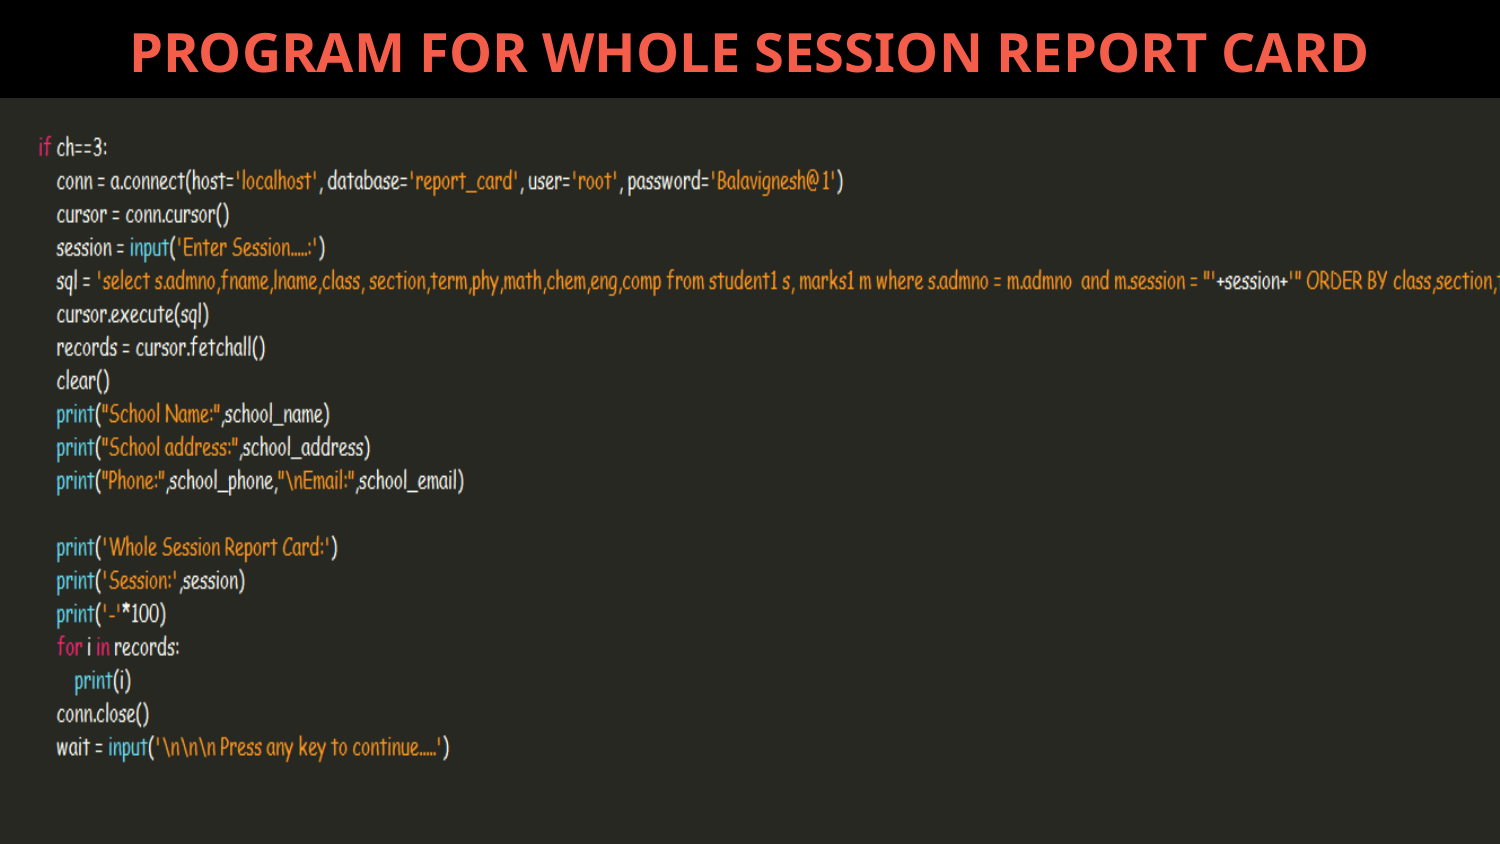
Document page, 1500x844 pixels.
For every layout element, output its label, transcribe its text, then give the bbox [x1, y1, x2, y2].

text_box PROGRAM FOR WHOLE SESSION REPORT CARD [0, 0, 1500, 97]
picture [0, 98, 1500, 844]
